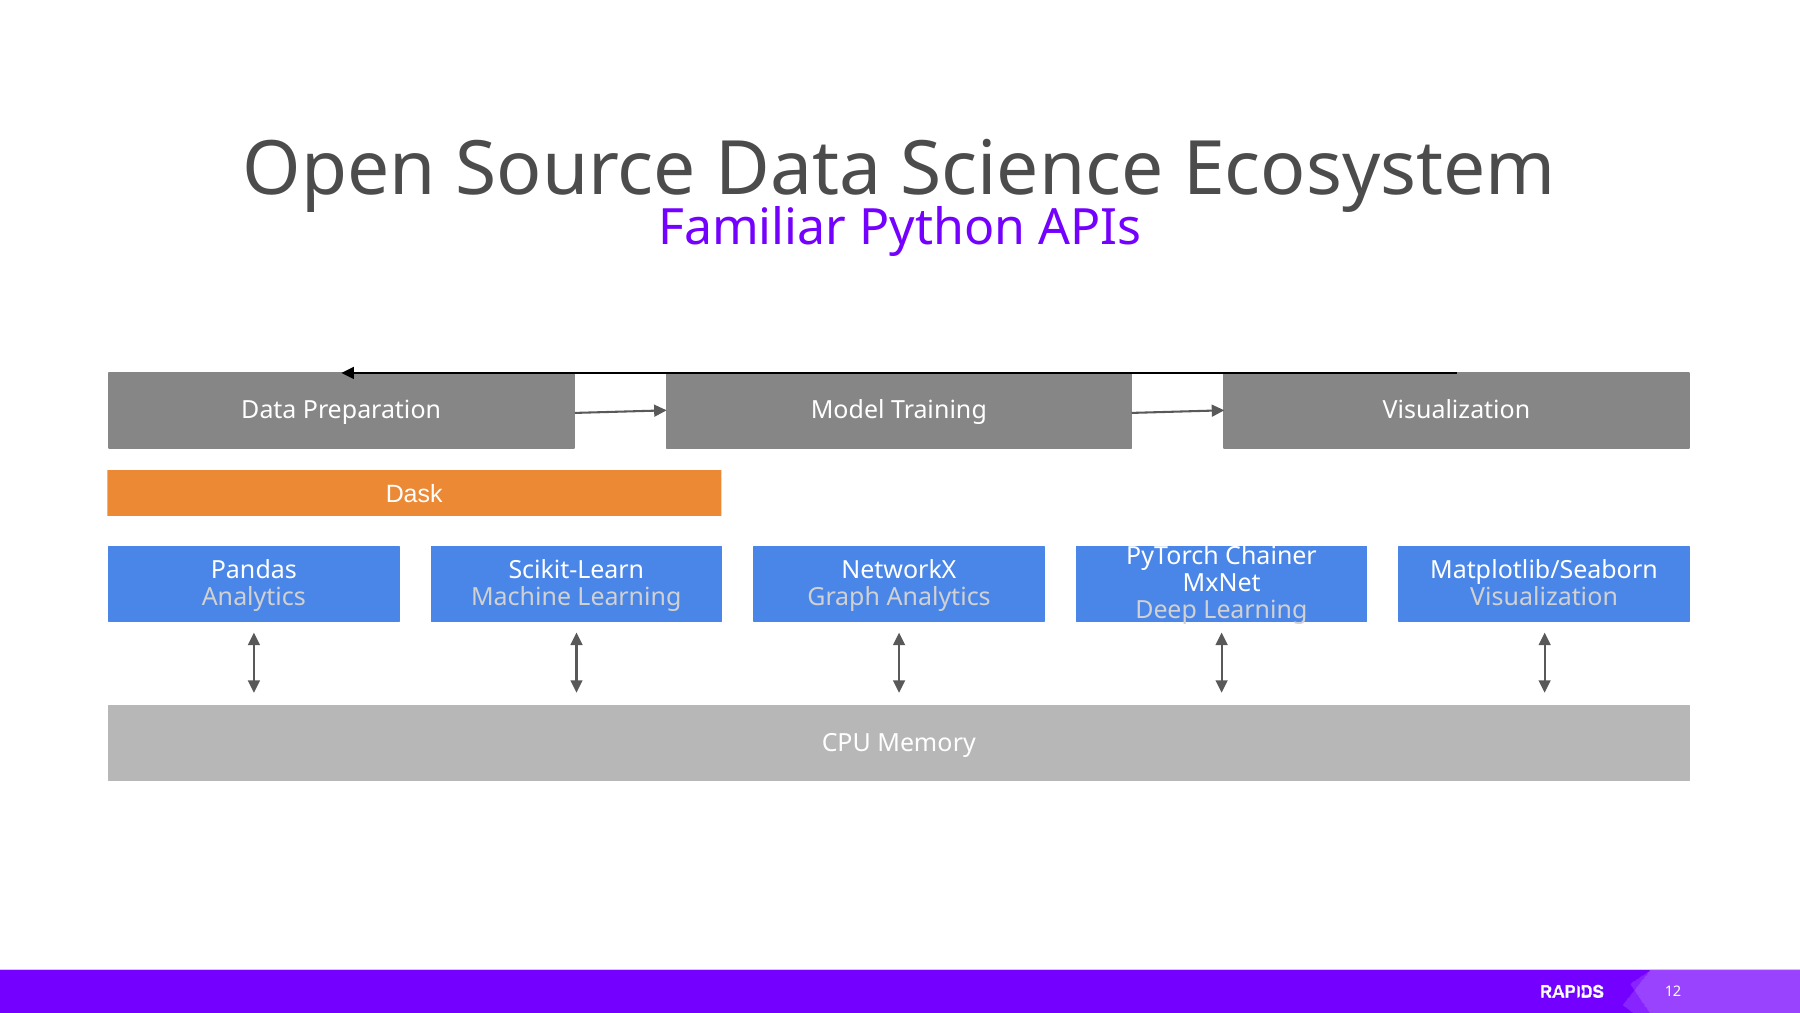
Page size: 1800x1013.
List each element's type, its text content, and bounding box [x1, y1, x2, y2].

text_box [574, 410, 667, 414]
text_box Scikit-Learn Machine Learning [431, 546, 722, 622]
text_box CPU Memory [904, 705, 1690, 781]
text_box PyTorch Chainer MxNet Deep Learning [1076, 546, 1367, 622]
text_box Data Preparation [108, 372, 574, 448]
text_box CPU Memory [108, 705, 894, 781]
text_box Dask [107, 470, 722, 516]
text_box Familiar Python APIs [904, 194, 1719, 281]
text_box Model Training [904, 374, 1132, 448]
picture [0, 0, 1800, 1013]
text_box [1131, 410, 1225, 414]
text_box NetworkX Graph Analytics [754, 546, 894, 622]
text_box Familiar Python APIs [81, 194, 894, 281]
picture [574, 374, 666, 410]
text_box Visualization [1224, 372, 1690, 448]
title Open Source Data Science Ecosystem [81, 120, 894, 194]
text_box NetworkX Graph Analytics [904, 546, 1045, 622]
text_box Pandas Analytics [108, 546, 399, 622]
text_box Matplotlib/Seaborn Visualization [1399, 546, 1690, 622]
text_box Model Training [666, 374, 894, 448]
picture [1132, 374, 1224, 410]
title Open Source Data Science Ecosystem [904, 120, 1719, 194]
